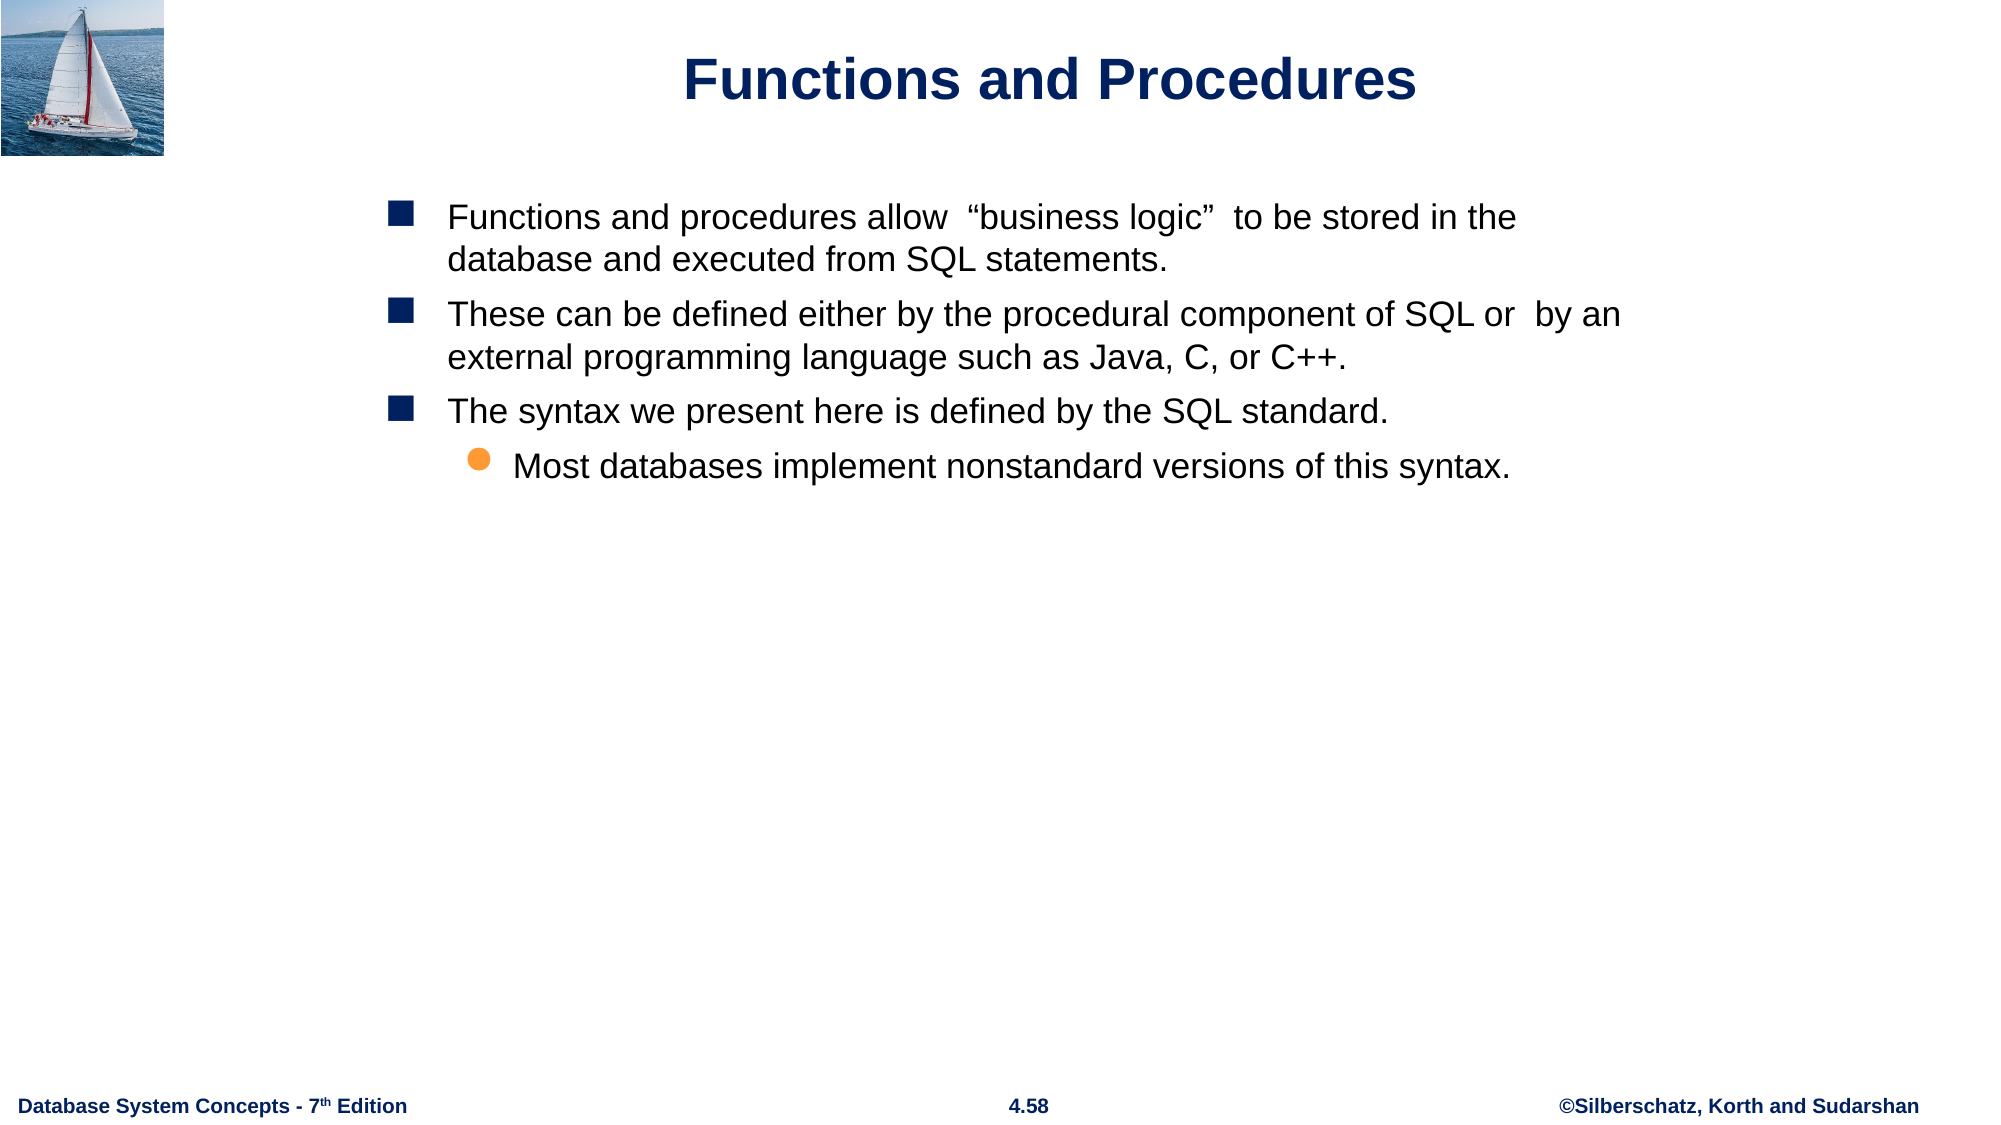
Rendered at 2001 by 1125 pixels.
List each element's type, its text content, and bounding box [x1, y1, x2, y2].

title Functions and Procedures [167, 18, 1935, 120]
picture [1, 0, 164, 156]
list Functions and procedures allow “business logic” to be stored in the database and executed from SQL statements. These can be defined either by the procedural component of SQL or by an external programming language such as Java, C, or C++. The syntax we present here is defined by the SQL standard. Most databases implement nonstandard versions of this syntax. [376, 186, 1638, 987]
